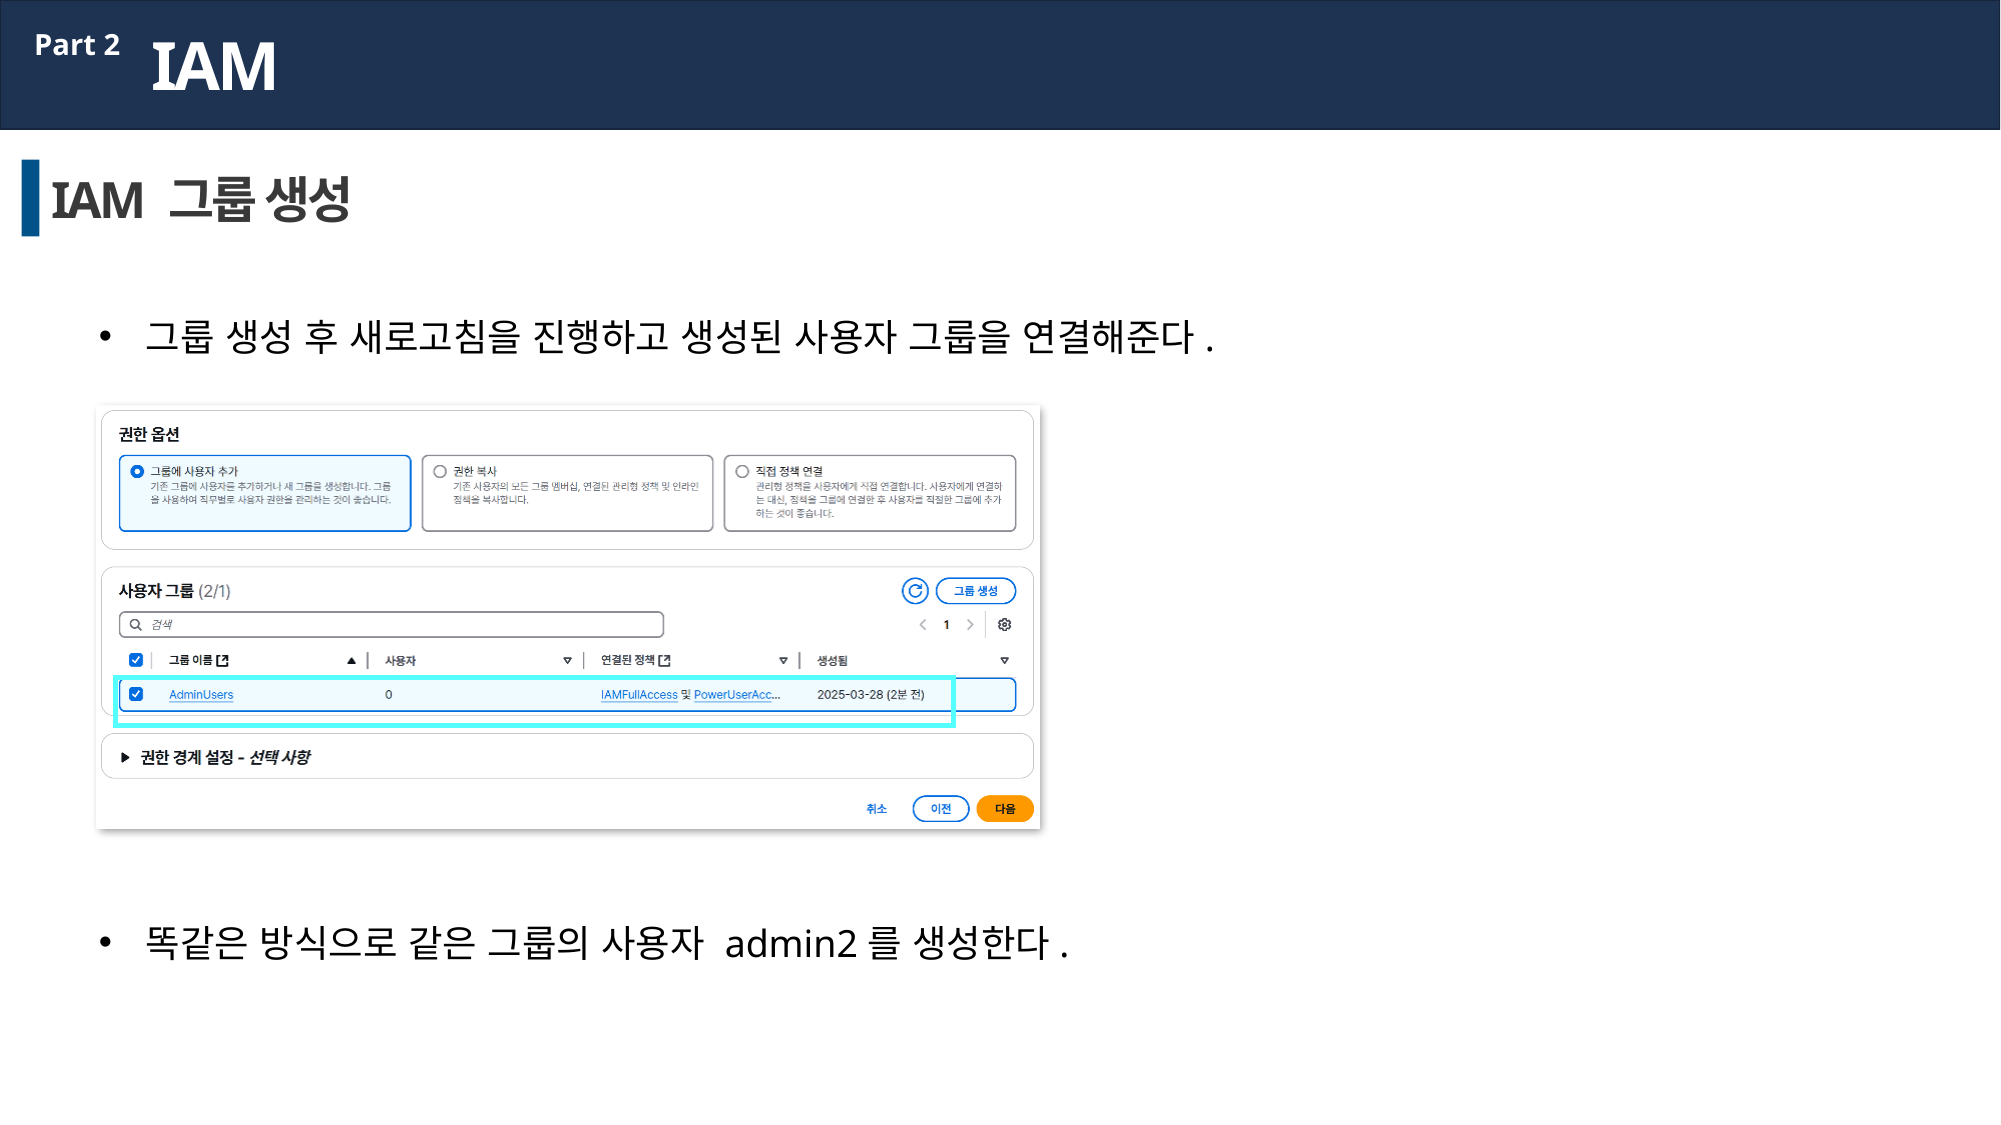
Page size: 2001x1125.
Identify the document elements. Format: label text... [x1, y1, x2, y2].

text_box IAM 그룹 생성 [40, 160, 369, 236]
text_box Part 2 [19, 19, 143, 69]
text_box IAM [136, 16, 310, 112]
text_box 그룹 생성 후 새로고침을 진행하고 생성된 사용자 그룹을 연결해준다. [84, 283, 1916, 366]
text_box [96, 405, 1040, 829]
text_box 똑같은 방식으로 같은 그룹의 사용자 admin2를 생성한다. [84, 889, 1916, 972]
text_box [21, 159, 40, 237]
